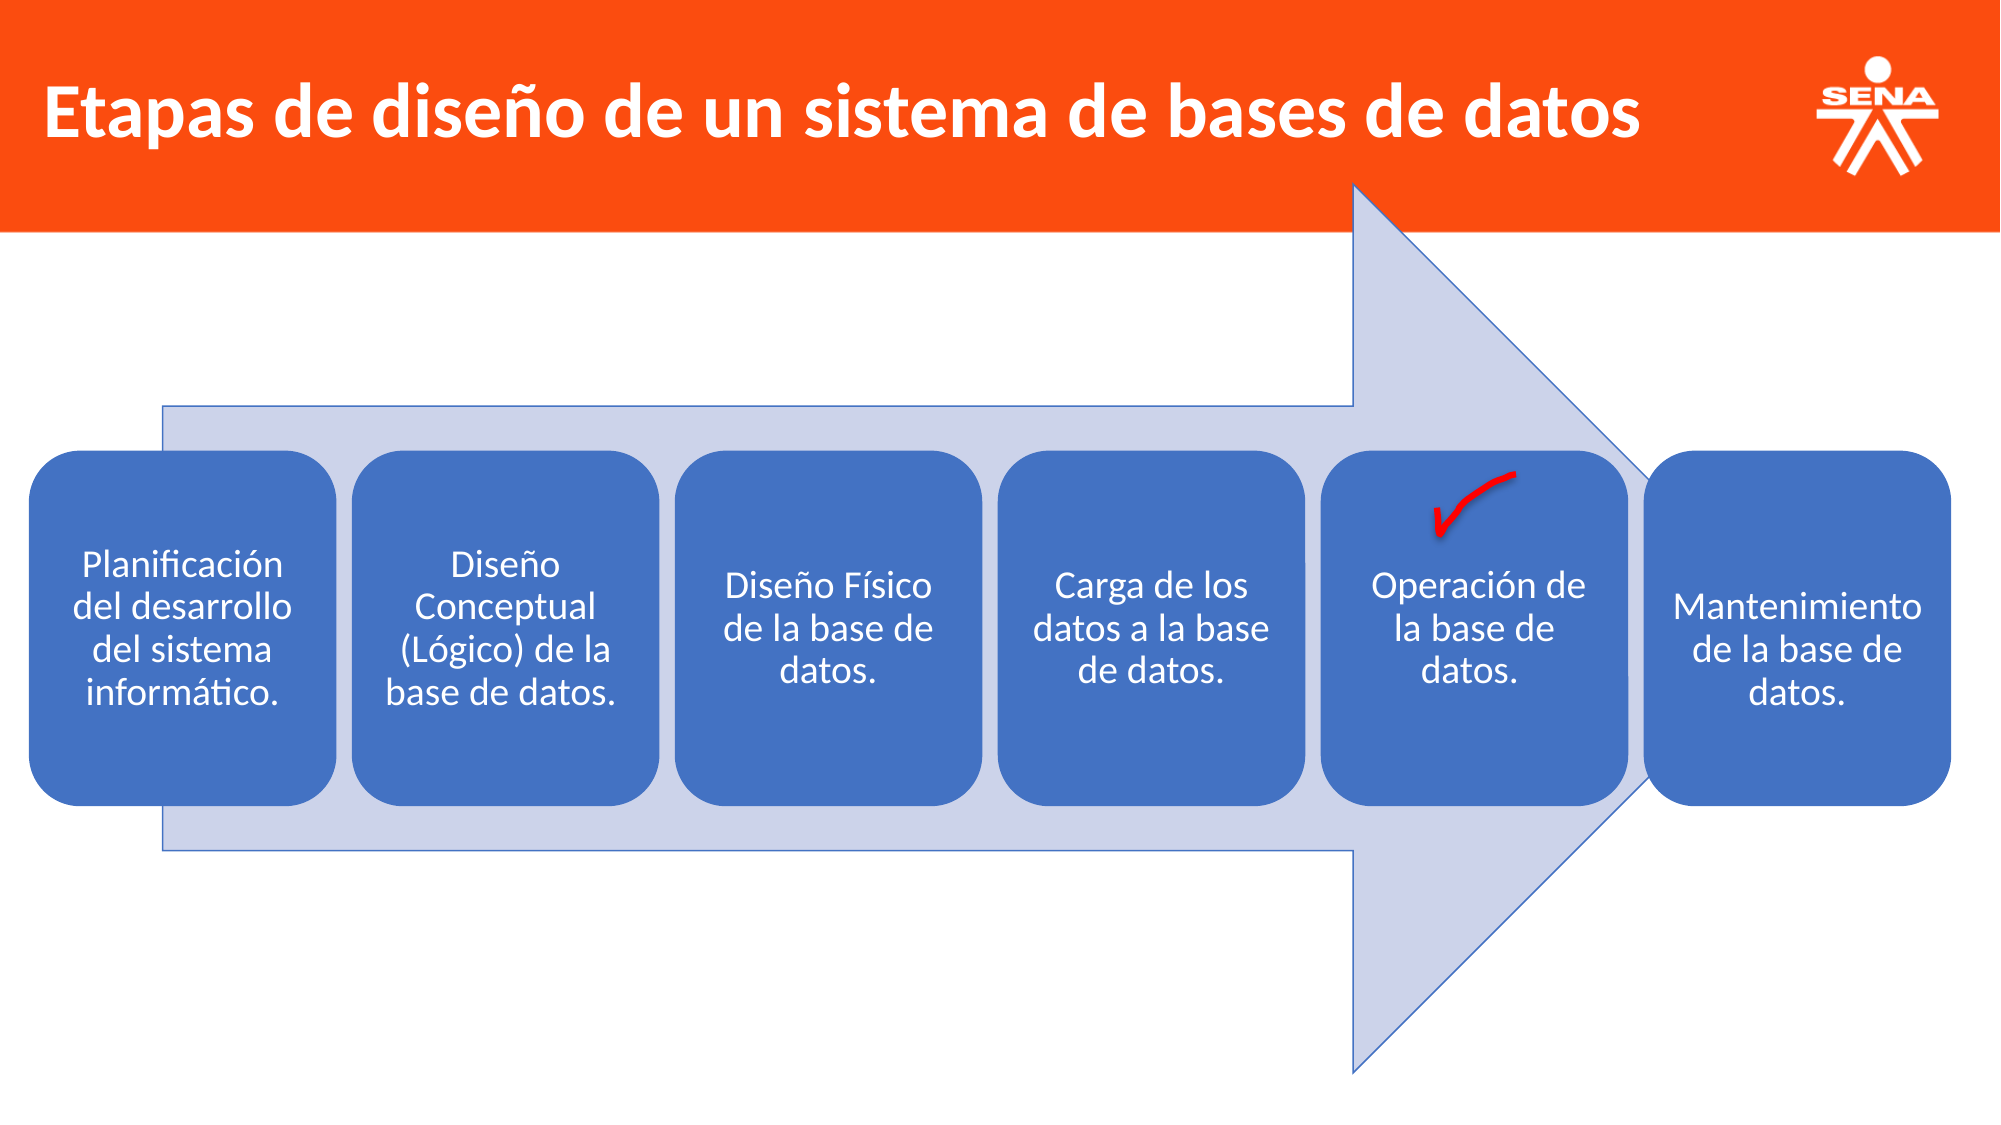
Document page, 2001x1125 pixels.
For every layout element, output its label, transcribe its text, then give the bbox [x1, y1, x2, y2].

picture [0, 0, 2000, 1125]
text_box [28, 183, 1952, 1074]
text_box Etapas de diseño de un sistema de bases de datos [28, 52, 1798, 161]
